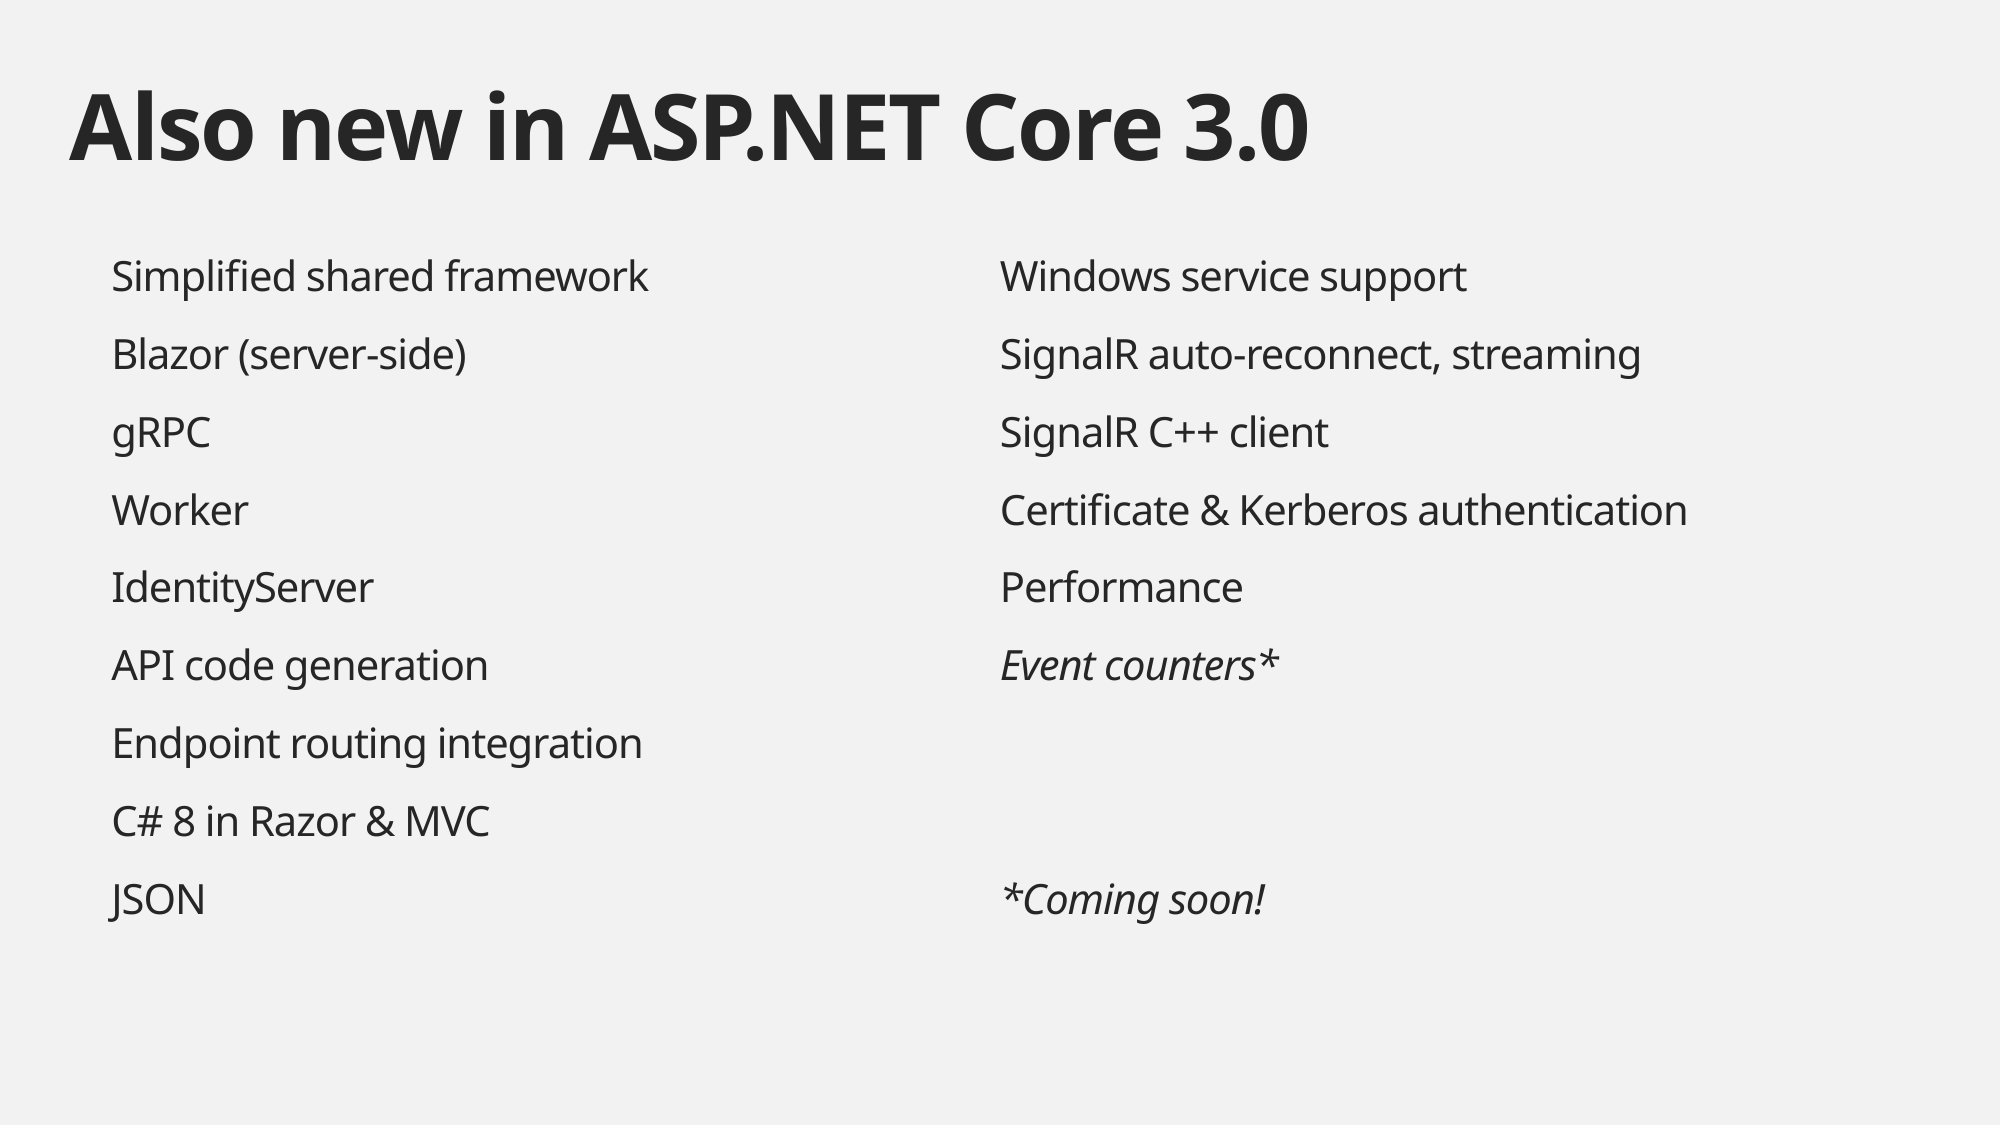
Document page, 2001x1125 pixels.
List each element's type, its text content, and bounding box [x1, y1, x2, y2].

title Also new in ASP.NET Core 3.0 [55, 53, 1945, 209]
list Simplified shared framework Blazor (server-side) gRPC Worker IdentityServer API code generation Endpoint routing integration C# 8 in Razor & MVC JSON Windows service support SignalR auto-reconnect, streaming SignalR C++ client Certificate & Kerberos authentication Performance Event counters* *Coming soon! [96, 235, 1904, 932]
